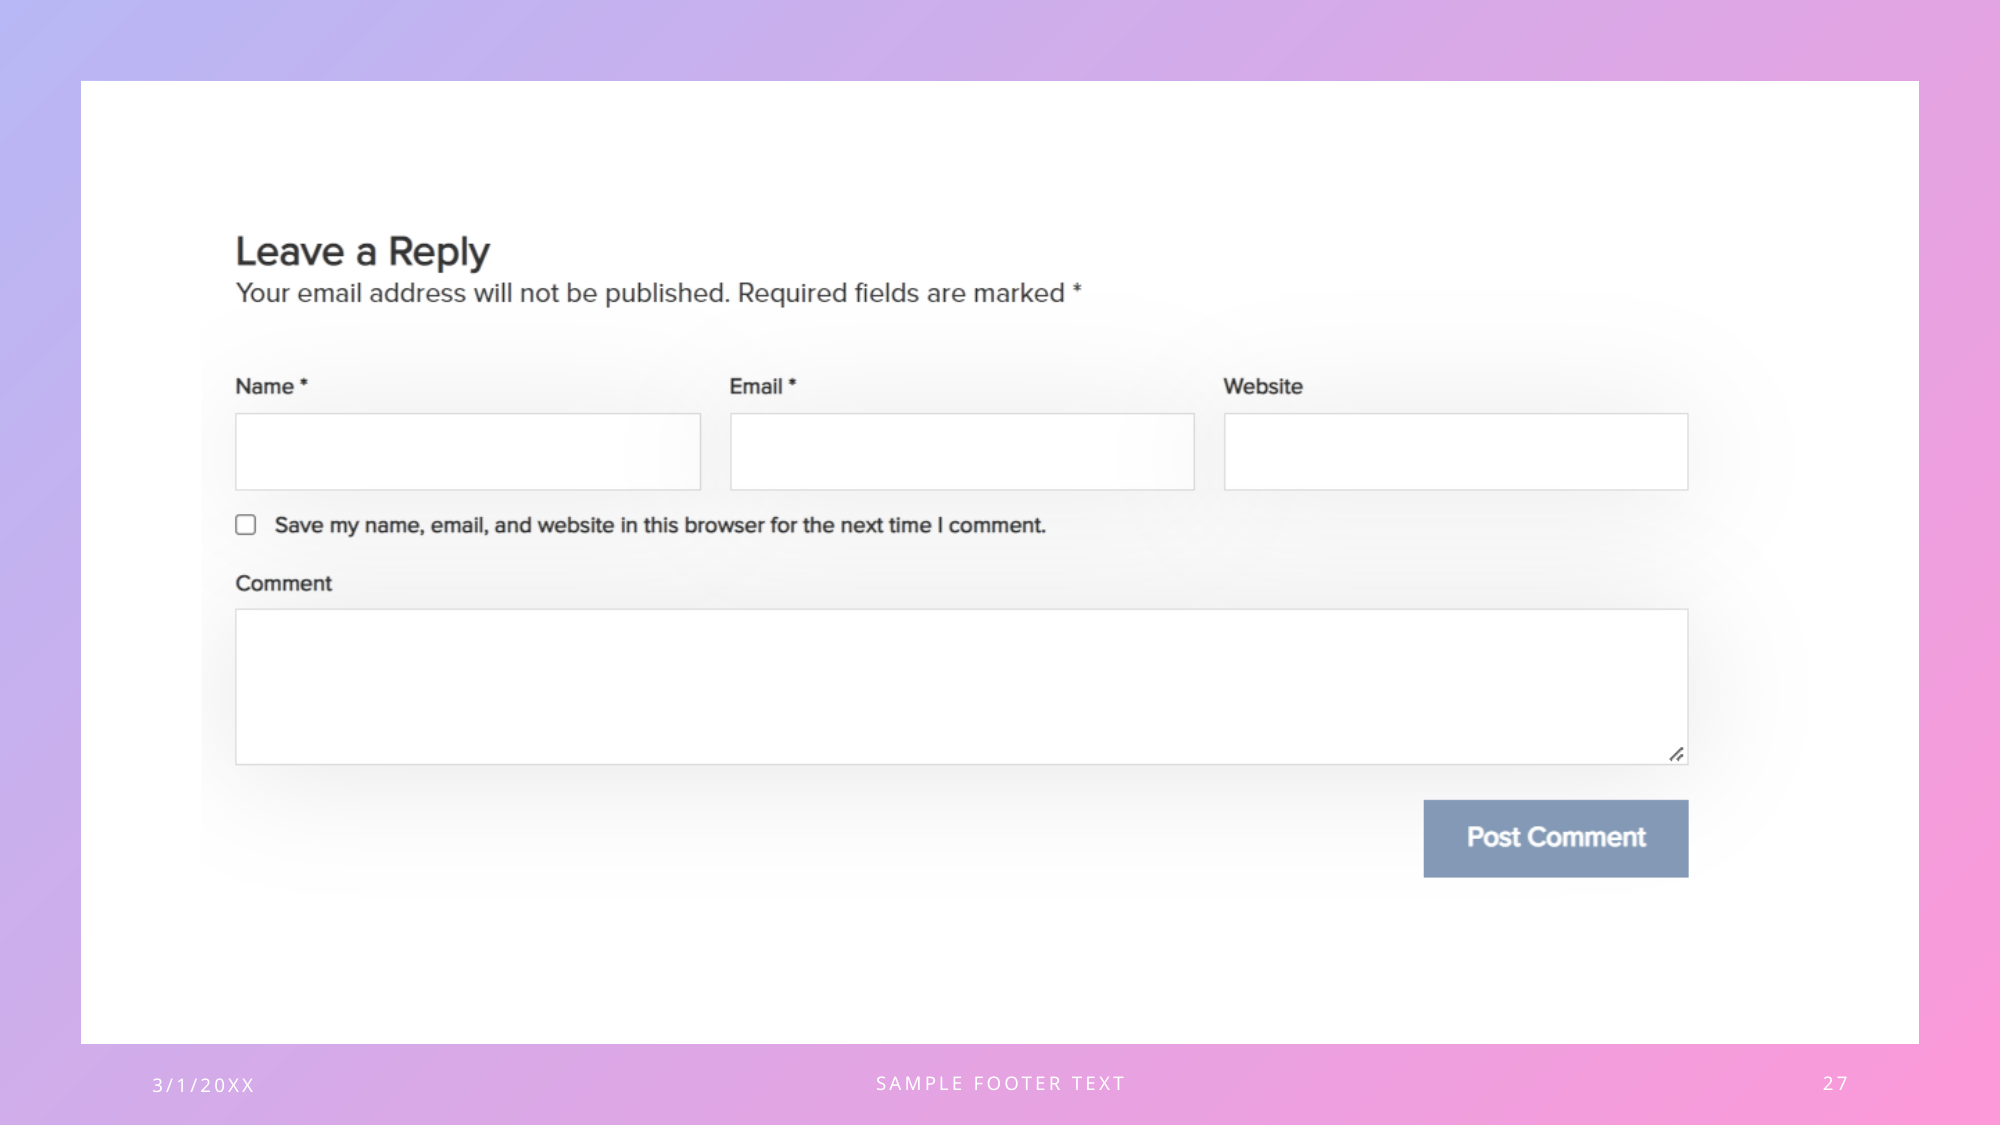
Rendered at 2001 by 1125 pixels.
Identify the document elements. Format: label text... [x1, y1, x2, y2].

slide_number 27 [1412, 1054, 1863, 1115]
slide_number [137, 1054, 588, 1115]
footer SAMPLE FOOTER TEXT [662, 1054, 1338, 1115]
picture [201, 167, 1893, 902]
